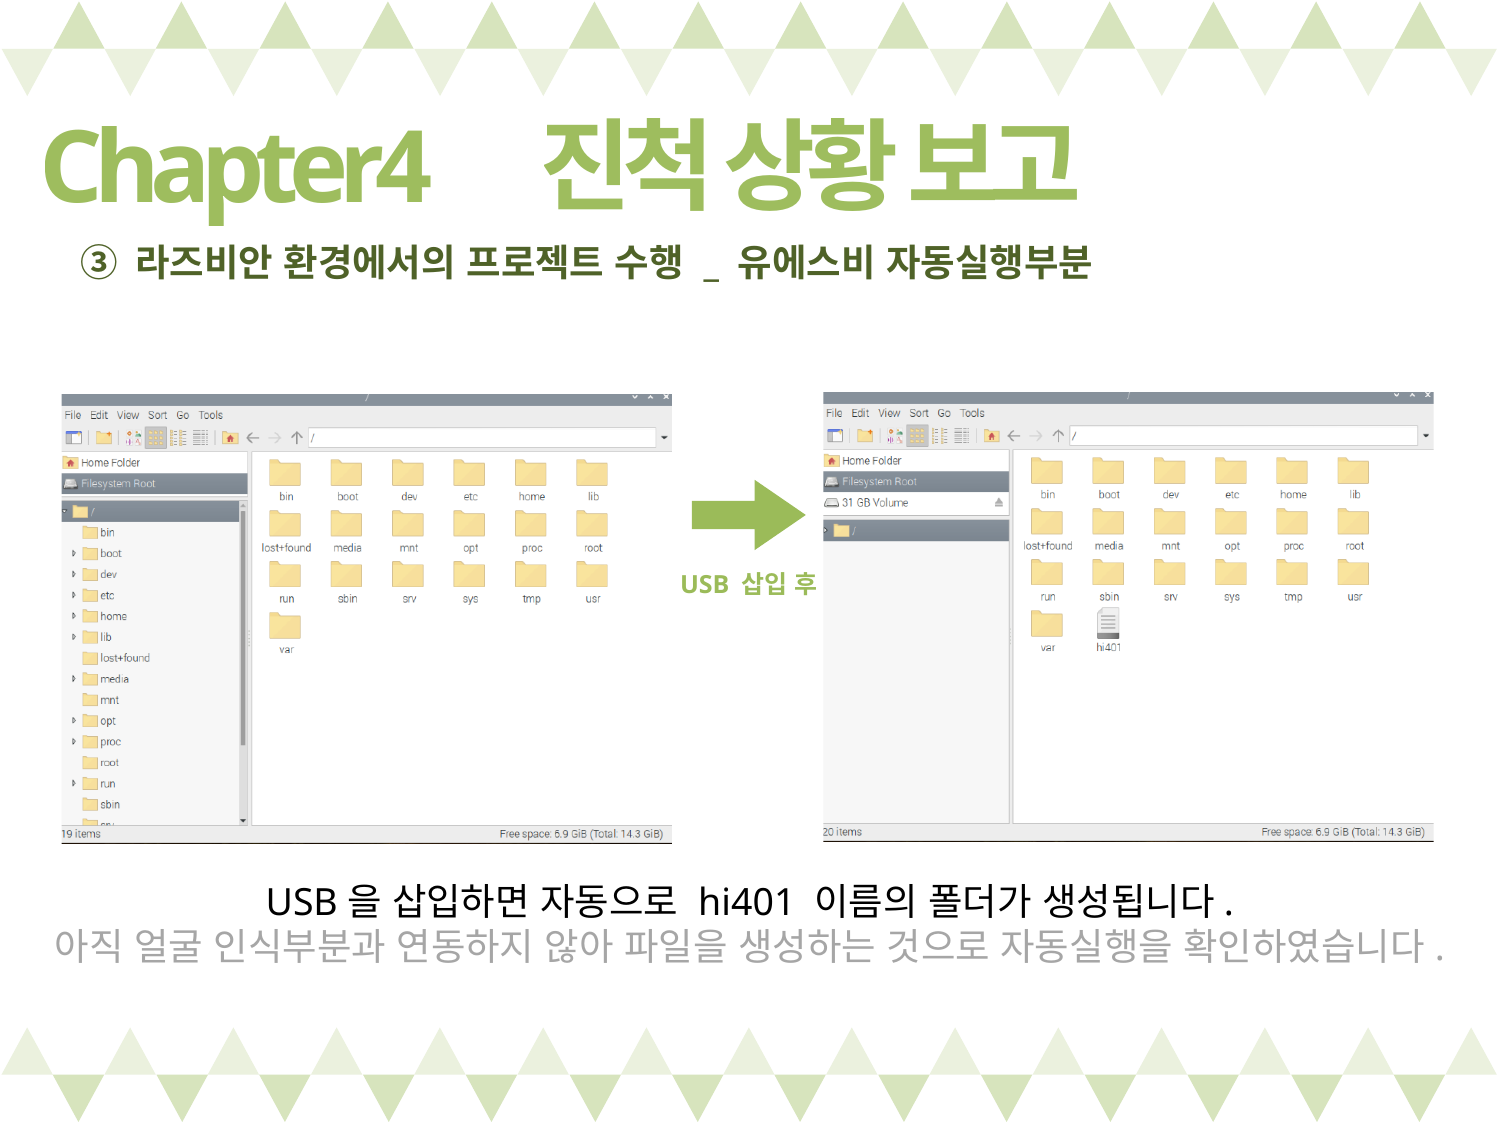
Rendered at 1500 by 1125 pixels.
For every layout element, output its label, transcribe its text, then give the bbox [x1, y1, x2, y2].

text_box Chapter4 진척 상황 보고 [25, 106, 1097, 231]
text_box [1, 1, 1498, 97]
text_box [1, 1027, 1498, 1123]
text_box [689, 478, 808, 552]
text_box ③ 라즈비안 환경에서의 프로젝트 수행 _ 유에스비 자동실행부분 [65, 231, 1119, 292]
text_box USB을 삽입하면 자동으로 hi401 이름의 폴더가 생성됩니다. 아직 얼굴 인식부분과 연동하지 않아 파일을 생성하는 것으로 자동실행을 확인하였습니다. [39, 870, 1460, 1021]
picture [823, 392, 1434, 842]
picture [61, 394, 673, 845]
text_box USB 삽입 후 [677, 560, 817, 606]
